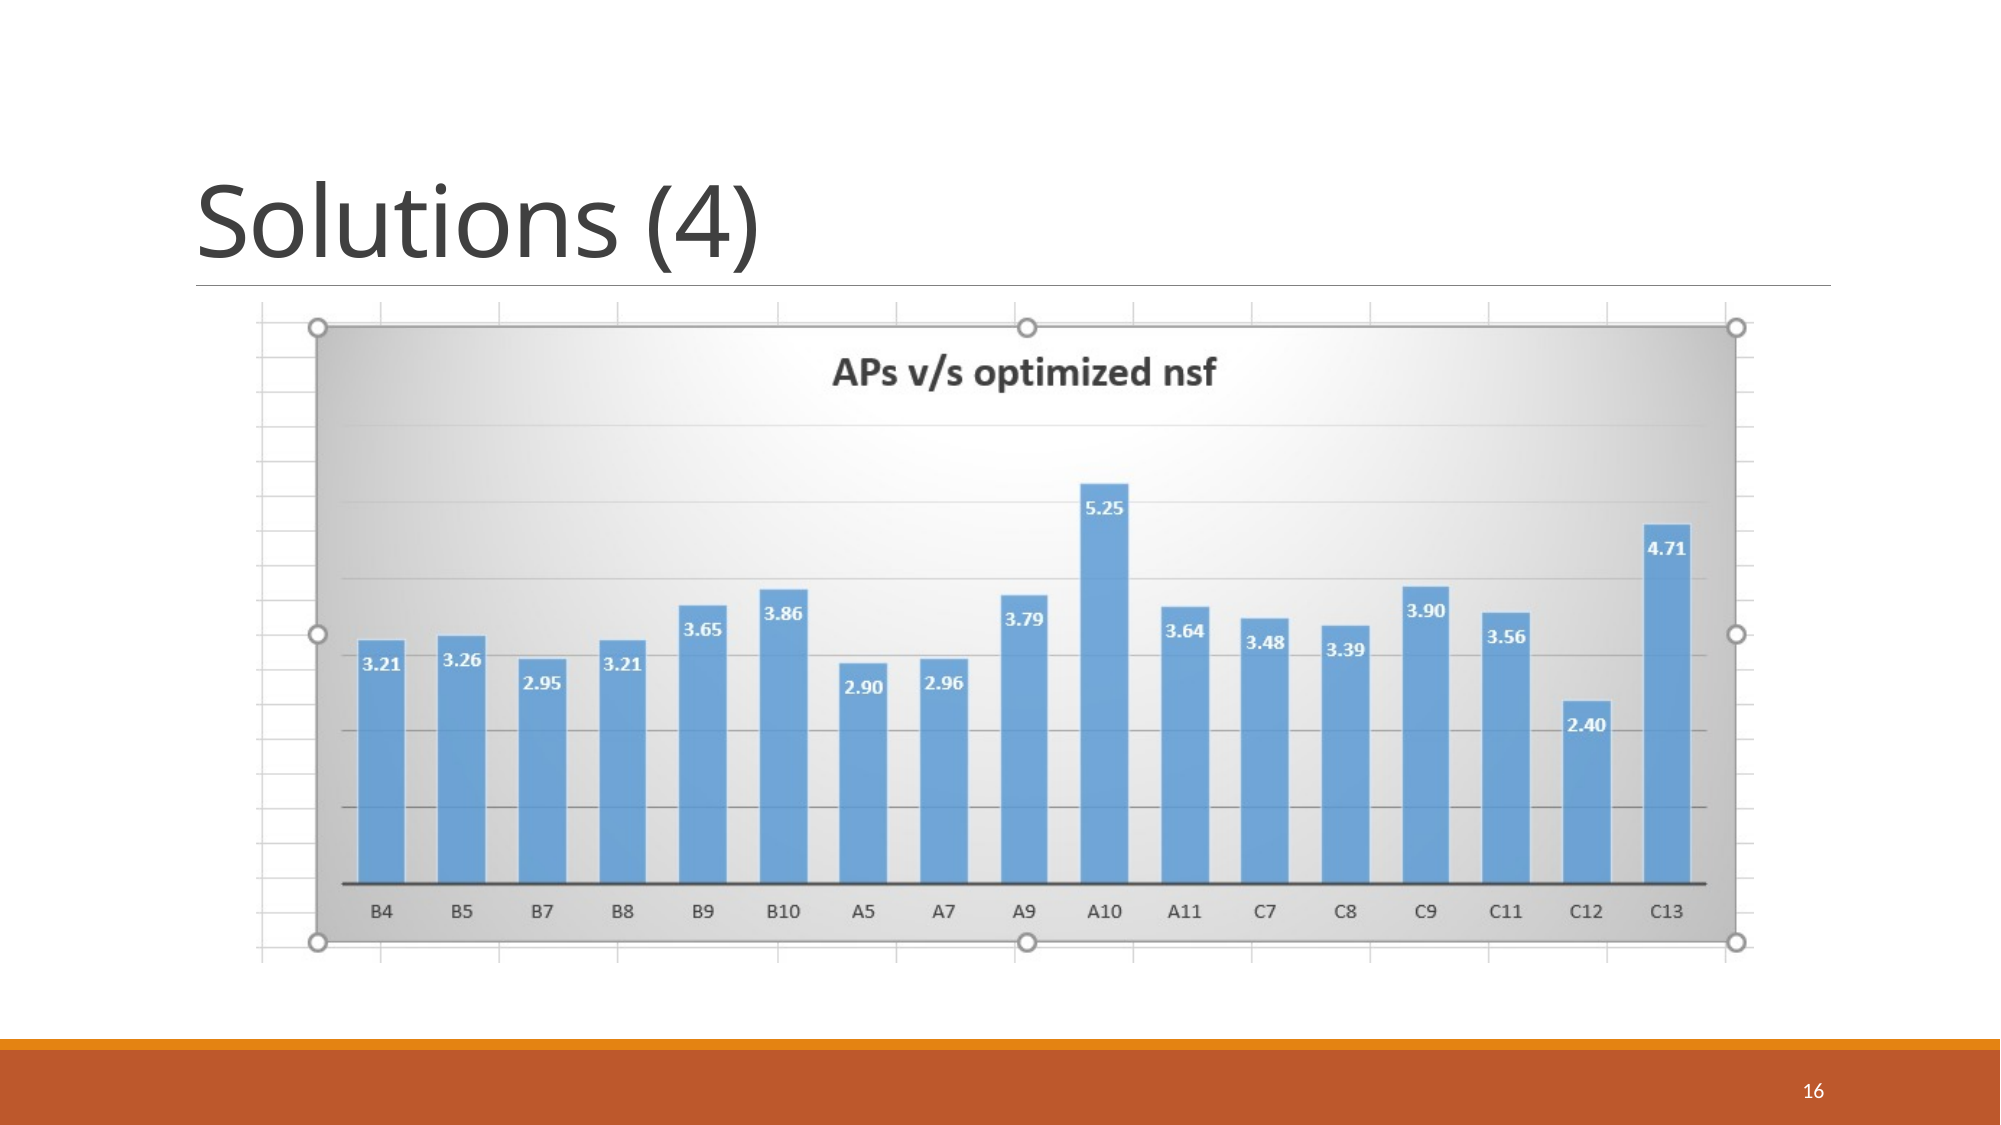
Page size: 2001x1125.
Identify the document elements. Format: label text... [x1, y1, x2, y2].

title Solutions (4) [180, 47, 1830, 285]
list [255, 302, 1755, 964]
slide_number 16 [1624, 1059, 1840, 1120]
